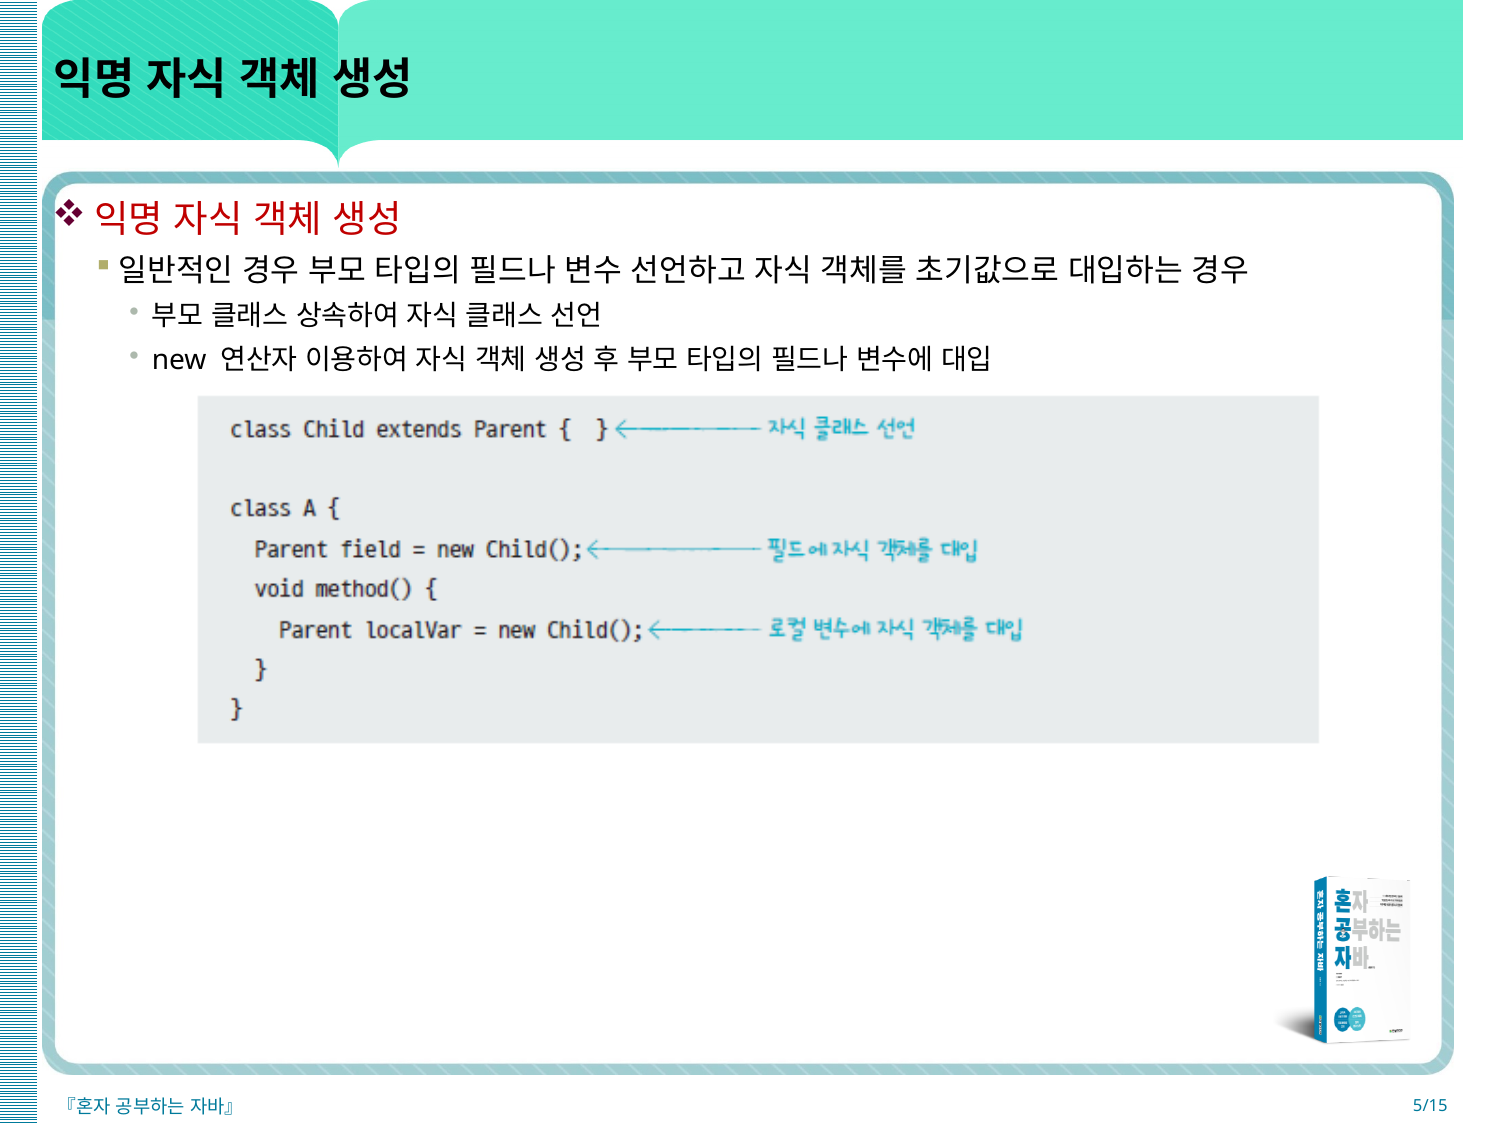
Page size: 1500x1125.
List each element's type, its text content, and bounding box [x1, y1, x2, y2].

list 익명 자식 객체 생성 일반적인 경우 부모 타입의 필드나 변수 선언하고 자식 객체를 초기값으로 대입하는 경우 부모 클래스 상속하여 자식 클래스 선언 new 연산자 이용하여 자식 객체 생성 후 부모 타입의 필드나 변수에 대입 [37, 187, 1463, 1091]
picture [68, 1097, 75, 1110]
picture [42, 0, 1463, 187]
title 익명 자식 객체 생성 [39, 42, 1280, 138]
picture [116, 1102, 131, 1107]
picture [187, 387, 1326, 754]
picture [225, 1102, 232, 1115]
picture [1243, 797, 1488, 1122]
